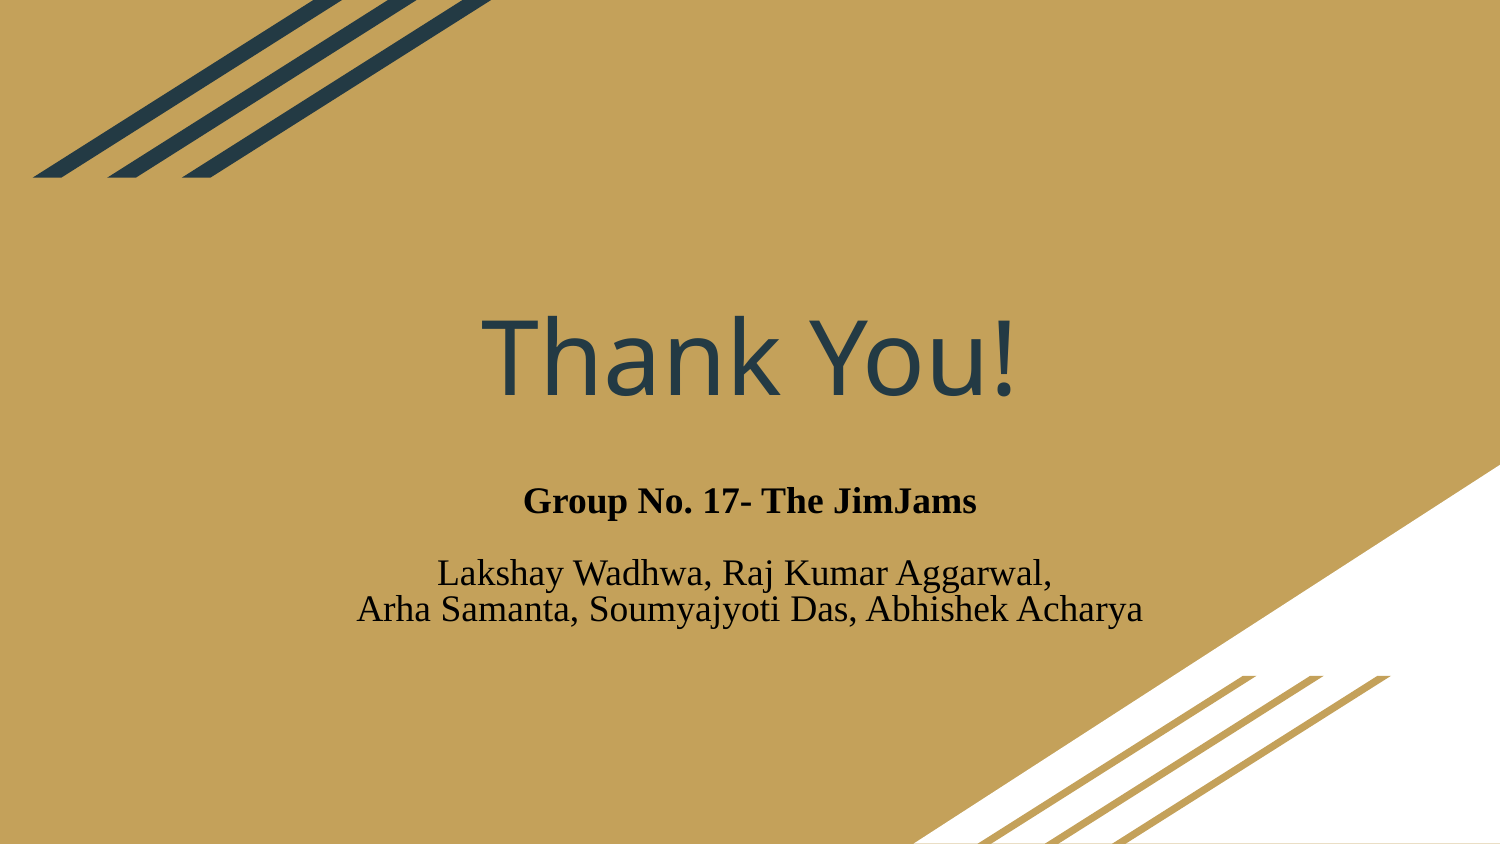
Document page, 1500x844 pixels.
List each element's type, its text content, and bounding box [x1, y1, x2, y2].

title Thank You! [401, 284, 1099, 422]
list Group No. 17- The JimJams Lakshay Wadhwa, Raj Kumar Aggarwal, Arha Samanta, Soumyajyoti Das, Abhishek Acharya [227, 469, 1273, 575]
